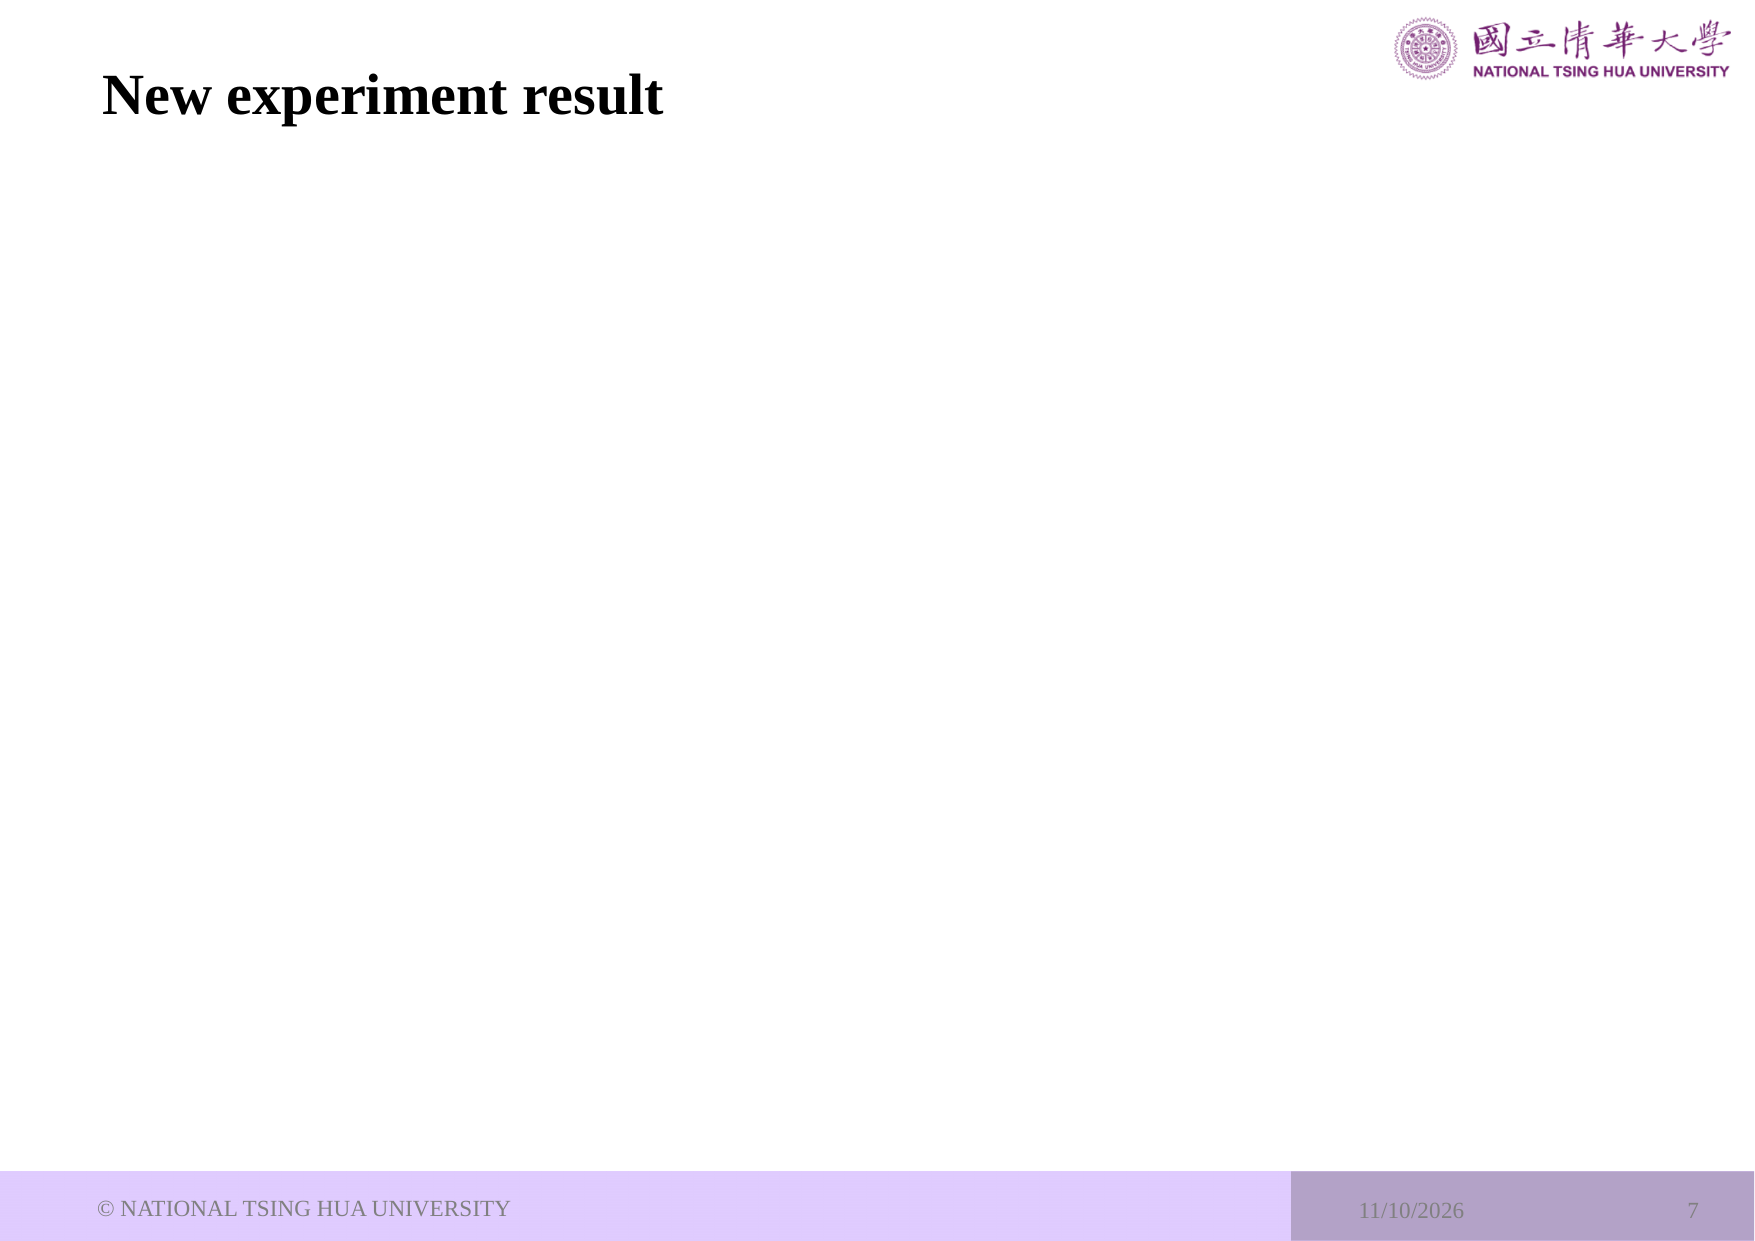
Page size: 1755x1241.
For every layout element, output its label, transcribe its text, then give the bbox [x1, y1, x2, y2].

picture [1388, 2, 1755, 95]
slide_number 7 [1577, 1180, 1714, 1239]
picture [0, 1171, 1291, 1241]
footer © NATIONAL TSING HUA UNIVERSITY [82, 1177, 562, 1236]
title New experiment result [87, 35, 1257, 140]
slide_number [1343, 1180, 1551, 1239]
